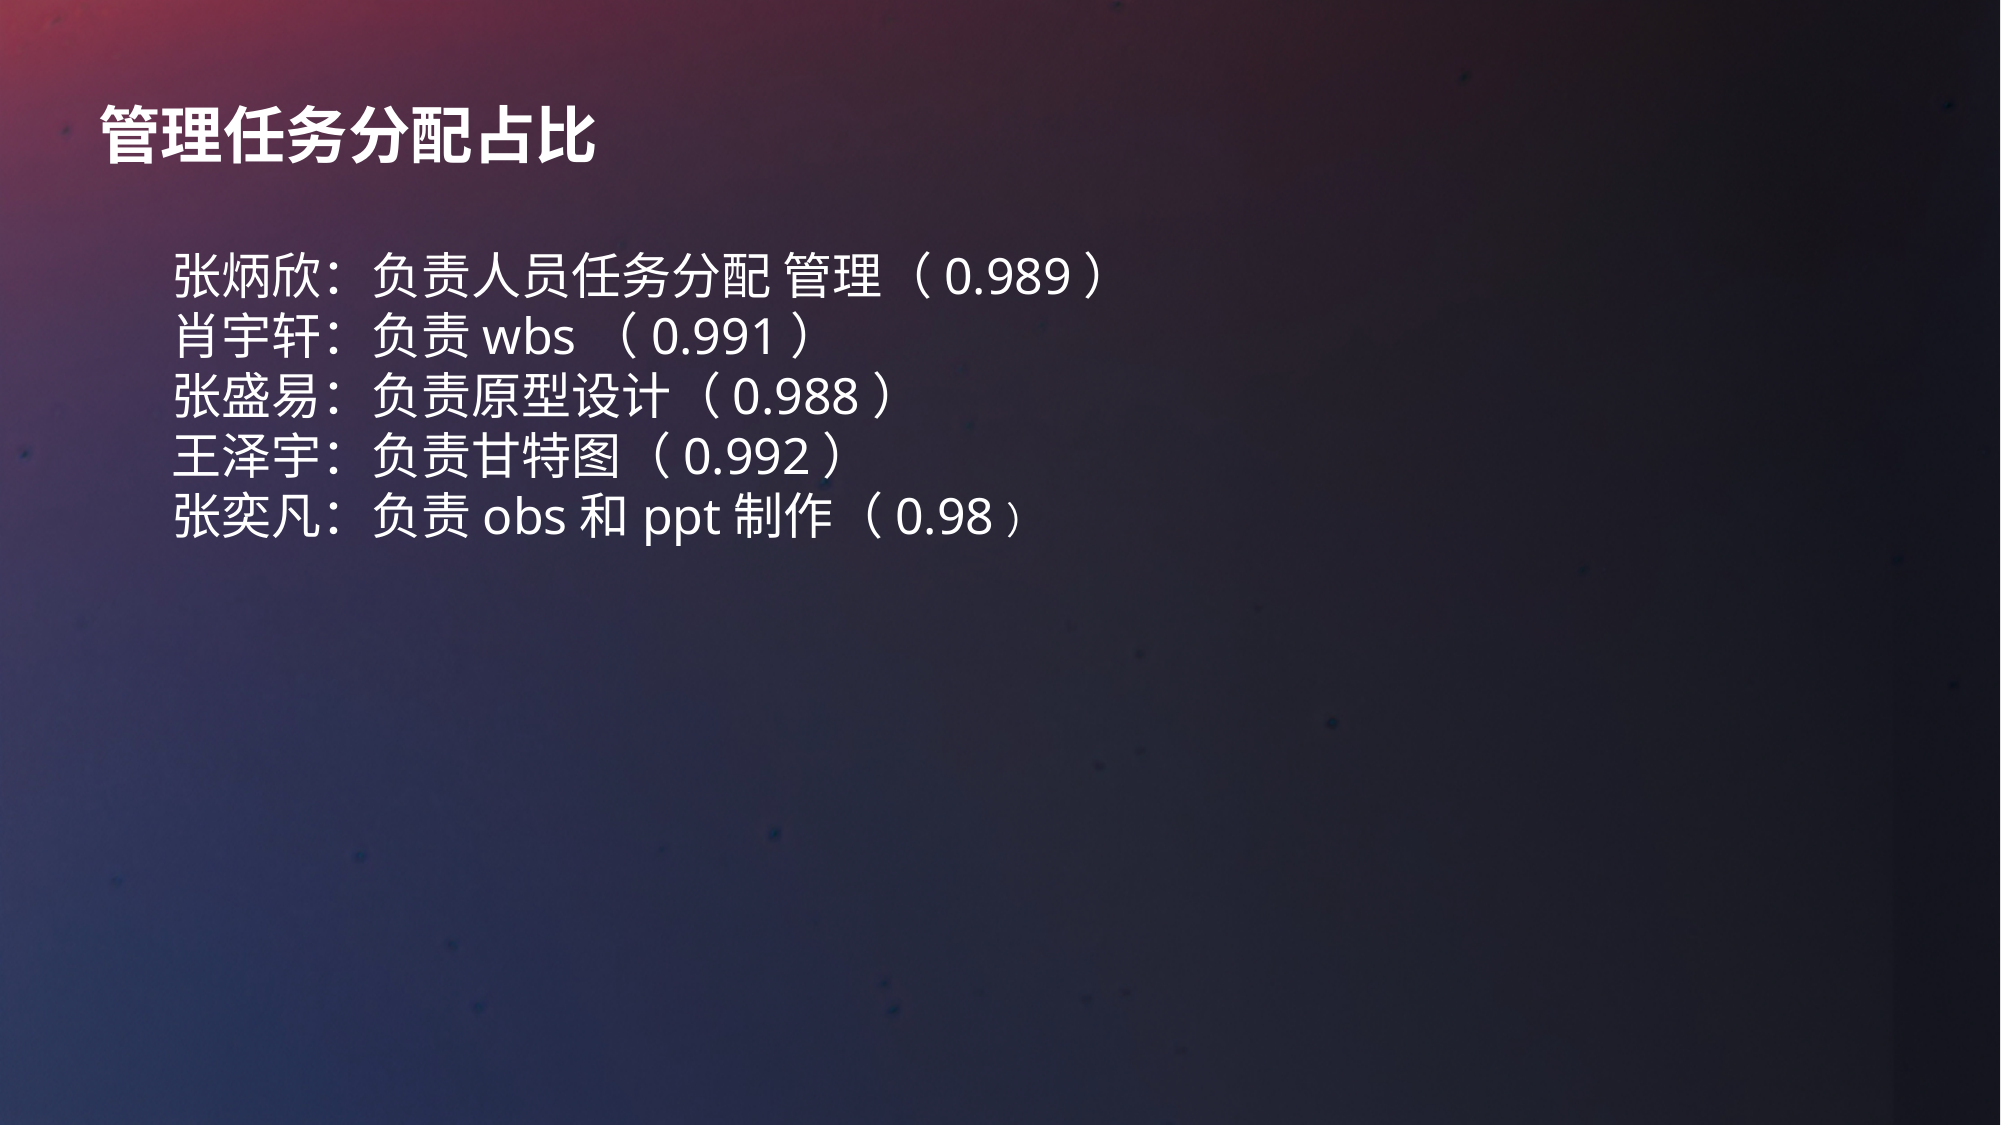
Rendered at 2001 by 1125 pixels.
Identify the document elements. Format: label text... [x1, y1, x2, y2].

text_box 管理任务分配占比 [78, 43, 1922, 194]
text_box 张炳欣：负责人员任务分配 管理（0.989） 肖宇轩：负责wbs（0.991） 张盛易：负责原型设计（0.988） 王泽宇：负责甘特图（0.992） 张奕凡：负责obs和ppt制作（0.98） [156, 237, 1844, 553]
picture [0, 0, 2001, 1125]
